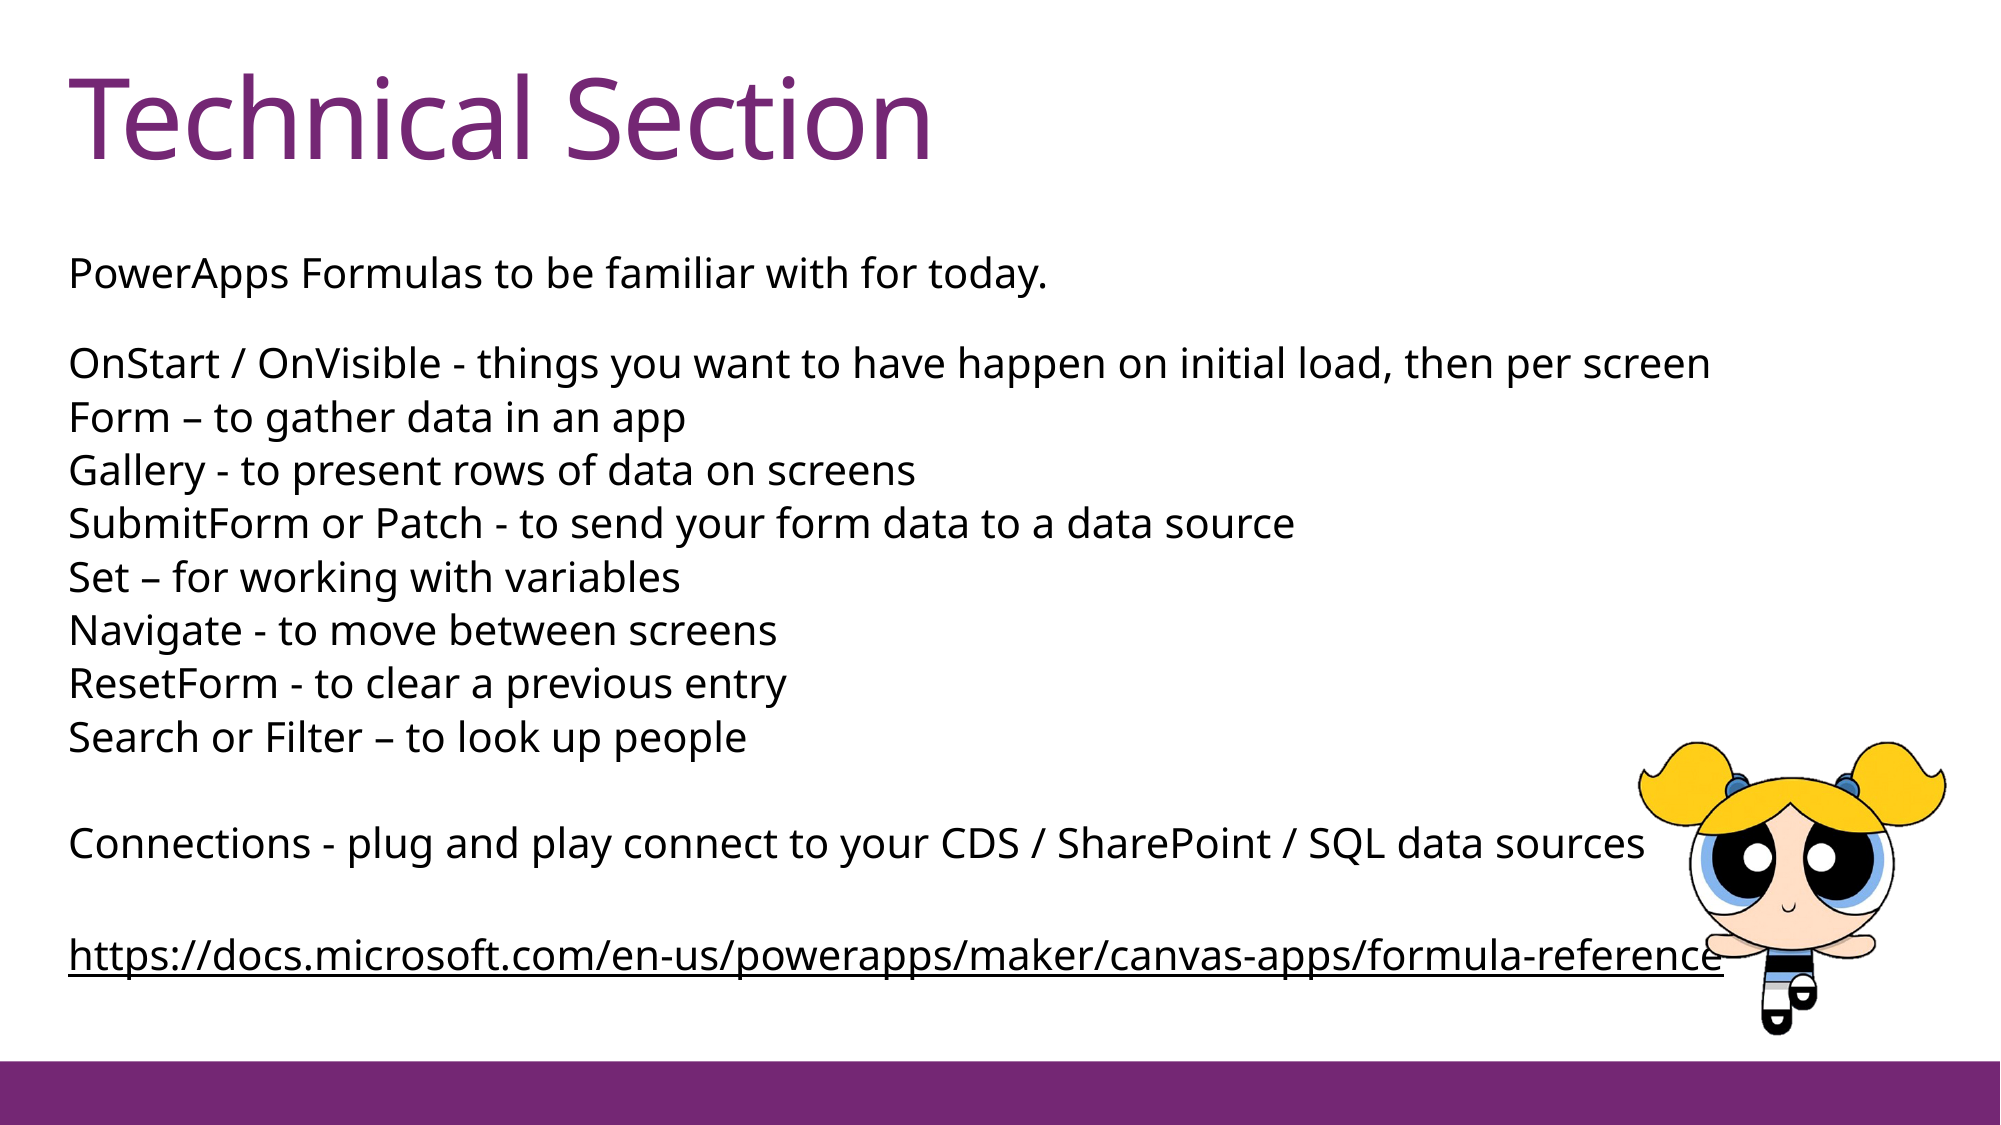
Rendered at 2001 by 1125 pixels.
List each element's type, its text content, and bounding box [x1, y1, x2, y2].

list PowerApps Formulas to be familiar with for today. OnStart / OnVisible - things you want to have happen on initial load, then per screen Form – to gather data in an app Gallery - to present rows of data on screens SubmitForm or Patch - to send your form data to a data source Set – for working with variables Navigate - to move between screens ResetForm - to clear a previous entry Search or Filter – to look up people Connections - plug and play connect to your CDS / SharePoint / SQL data sources https://docs.microsoft.com/en-us/powerapps/maker/canvas-apps/formula-reference [44, 237, 1956, 1125]
picture [1608, 721, 1968, 1053]
title Technical Section [44, 47, 1956, 219]
